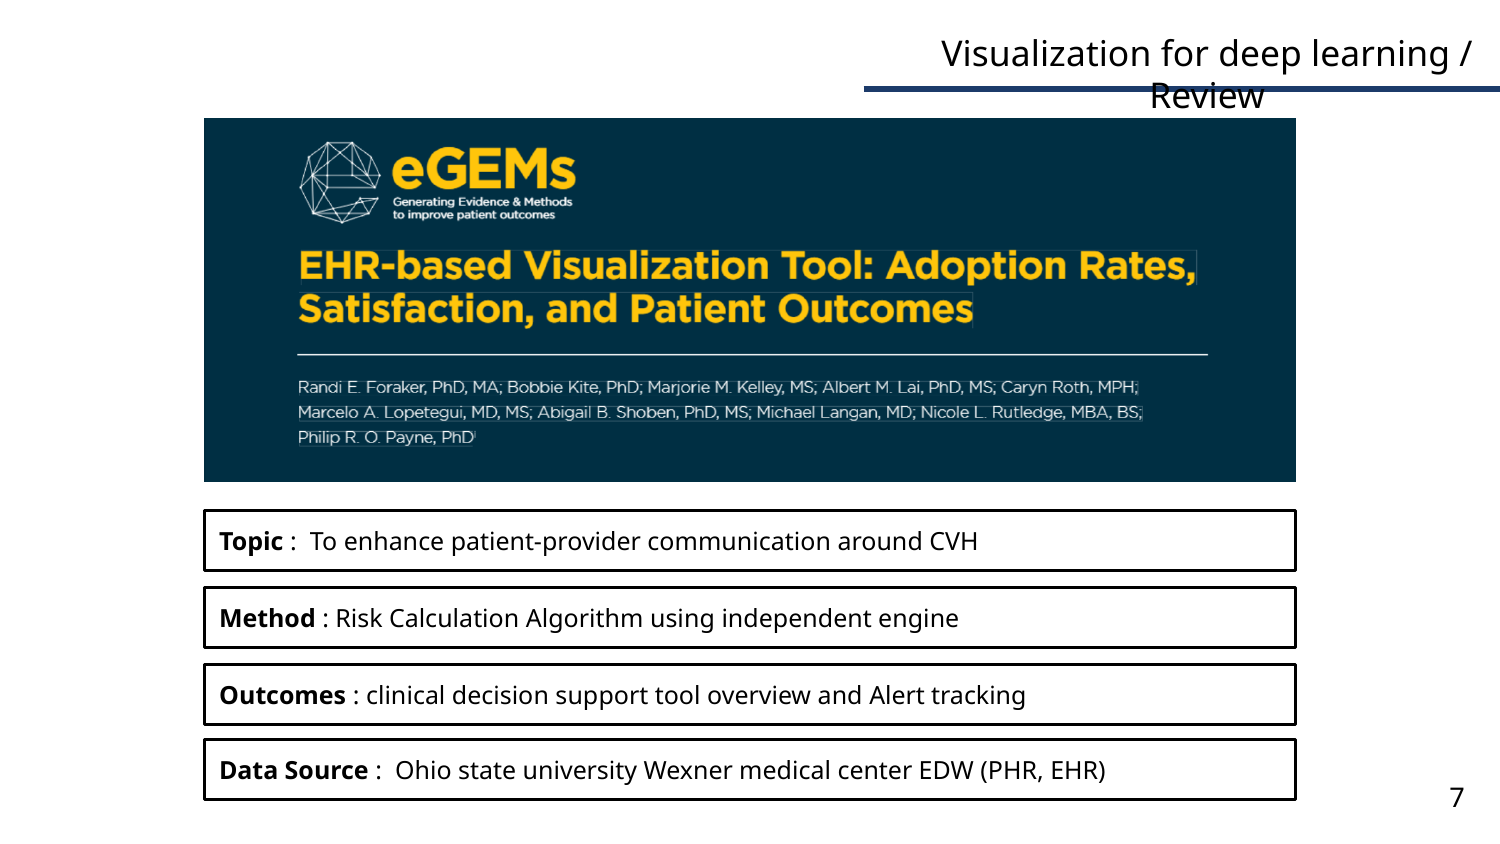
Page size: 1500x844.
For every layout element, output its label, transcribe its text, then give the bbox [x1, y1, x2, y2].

picture [665, 384, 674, 392]
picture [694, 250, 708, 280]
picture [649, 381, 656, 392]
picture [399, 381, 407, 392]
picture [836, 410, 842, 417]
picture [677, 296, 691, 323]
picture [993, 406, 1002, 411]
picture [365, 406, 371, 416]
picture [540, 406, 546, 414]
picture [318, 410, 324, 417]
picture [593, 293, 616, 323]
picture [327, 435, 333, 446]
picture [1168, 258, 1184, 280]
picture [781, 250, 805, 278]
picture [886, 250, 914, 278]
picture [922, 406, 926, 417]
picture [686, 406, 698, 417]
picture [632, 293, 654, 322]
picture [772, 410, 778, 417]
picture [1010, 258, 1016, 278]
picture [758, 406, 765, 417]
picture [712, 258, 718, 278]
picture [394, 211, 404, 218]
picture [782, 406, 787, 417]
text_box Visualization for deep learning / Review [914, 15, 1500, 88]
picture [716, 381, 723, 392]
picture [417, 385, 423, 392]
picture [466, 197, 509, 206]
picture [300, 431, 475, 442]
picture [392, 157, 423, 189]
picture [630, 250, 636, 278]
picture [525, 197, 572, 206]
picture [392, 293, 405, 322]
text_box Outcomes : clinical decision support tool overview and Alert tracking [204, 664, 1296, 725]
picture [508, 381, 517, 392]
picture [1100, 406, 1106, 414]
picture [506, 148, 546, 188]
picture [554, 258, 560, 278]
picture [751, 296, 765, 323]
picture [968, 258, 990, 285]
picture [1021, 406, 1025, 417]
picture [706, 406, 716, 417]
picture [405, 301, 425, 323]
picture [738, 381, 744, 392]
picture [315, 385, 321, 392]
picture [655, 301, 675, 323]
picture [527, 381, 536, 392]
picture [458, 211, 496, 221]
picture [346, 296, 359, 323]
picture [326, 250, 350, 278]
picture [510, 406, 518, 417]
picture [488, 250, 510, 280]
picture [513, 197, 520, 206]
picture [733, 406, 747, 417]
picture [399, 198, 454, 207]
picture [300, 293, 343, 323]
picture [795, 381, 812, 392]
picture [928, 406, 936, 417]
picture [1113, 381, 1133, 392]
picture [607, 381, 621, 392]
picture [855, 250, 861, 278]
picture [970, 381, 981, 392]
picture [956, 301, 973, 323]
picture [856, 385, 862, 392]
picture [1107, 258, 1127, 280]
picture [812, 296, 848, 323]
picture [551, 157, 575, 189]
picture [399, 435, 408, 442]
picture [772, 385, 780, 395]
picture [876, 411, 880, 421]
picture [547, 301, 567, 323]
picture [311, 208, 370, 216]
picture [548, 385, 556, 392]
picture [382, 264, 395, 269]
picture [652, 258, 670, 278]
picture [398, 250, 442, 280]
picture [729, 301, 749, 322]
picture [865, 258, 872, 264]
picture [558, 410, 566, 417]
picture [354, 198, 363, 205]
picture [1081, 250, 1105, 278]
picture [346, 406, 351, 417]
picture [548, 406, 554, 417]
picture [694, 301, 701, 322]
picture [310, 142, 380, 203]
picture [470, 148, 501, 188]
picture [1019, 258, 1065, 280]
picture [598, 406, 606, 417]
picture [339, 218, 349, 223]
text_box Topic : To enhance patient-provider communication around CVH [204, 510, 1296, 571]
picture [930, 381, 945, 392]
picture [779, 293, 809, 323]
picture [705, 301, 725, 323]
picture [1071, 381, 1078, 391]
slide_number ‹#› [1389, 764, 1480, 830]
picture [487, 406, 495, 417]
picture [363, 301, 369, 322]
picture [472, 406, 480, 417]
picture [946, 381, 960, 392]
picture [564, 258, 603, 280]
picture [368, 197, 378, 201]
picture [466, 301, 473, 322]
picture [1019, 385, 1025, 392]
picture [1076, 406, 1095, 417]
picture [446, 258, 485, 280]
picture [1186, 272, 1197, 285]
picture [422, 406, 427, 417]
picture [301, 250, 322, 278]
picture [461, 410, 465, 421]
text_box Visualization for deep learning / Review [914, 95, 1500, 131]
picture [915, 250, 964, 280]
picture [422, 436, 435, 446]
picture [570, 301, 590, 322]
picture [524, 250, 560, 280]
picture [525, 316, 533, 328]
picture [810, 406, 814, 417]
text_box Data Source : Ohio state university Wexner medical center EDW (PHR, EHR) [204, 739, 1296, 800]
picture [876, 381, 884, 392]
picture [459, 197, 465, 205]
picture [1129, 250, 1143, 280]
picture [888, 406, 910, 417]
picture [355, 250, 378, 278]
picture [434, 381, 449, 392]
picture [755, 381, 763, 392]
picture [954, 406, 958, 417]
picture [865, 272, 872, 278]
picture [618, 406, 629, 417]
picture [581, 410, 587, 417]
picture [1054, 381, 1062, 392]
picture [722, 257, 745, 280]
picture [1040, 406, 1045, 417]
picture [643, 406, 650, 417]
picture [746, 413, 751, 421]
picture [726, 406, 730, 417]
picture [641, 258, 648, 278]
picture [402, 410, 407, 421]
picture [850, 301, 869, 323]
picture [1031, 386, 1036, 394]
picture [303, 406, 314, 417]
picture [803, 258, 851, 280]
picture [429, 296, 463, 323]
picture [384, 385, 390, 392]
picture [672, 258, 692, 280]
picture [367, 381, 376, 392]
picture [840, 381, 845, 392]
picture [1081, 381, 1086, 392]
picture [373, 301, 390, 323]
picture [871, 301, 894, 323]
picture [477, 301, 500, 323]
picture [1044, 410, 1055, 421]
picture [427, 147, 466, 189]
picture [625, 381, 637, 392]
picture [992, 250, 1006, 280]
text_box Method : Risk Calculation Algorithm using independent engine [204, 587, 1296, 648]
picture [606, 258, 626, 280]
picture [570, 381, 574, 392]
picture [657, 381, 664, 392]
picture [500, 211, 555, 219]
picture [897, 300, 954, 323]
picture [450, 381, 463, 392]
picture [440, 410, 448, 421]
picture [1145, 258, 1166, 280]
picture [348, 381, 357, 392]
picture [409, 210, 453, 220]
picture [1002, 381, 1013, 390]
picture [521, 406, 529, 412]
picture [833, 381, 837, 392]
picture [565, 410, 577, 421]
picture [1118, 406, 1137, 417]
picture [865, 410, 871, 417]
picture [538, 381, 546, 392]
picture [748, 258, 767, 278]
picture [503, 301, 522, 322]
